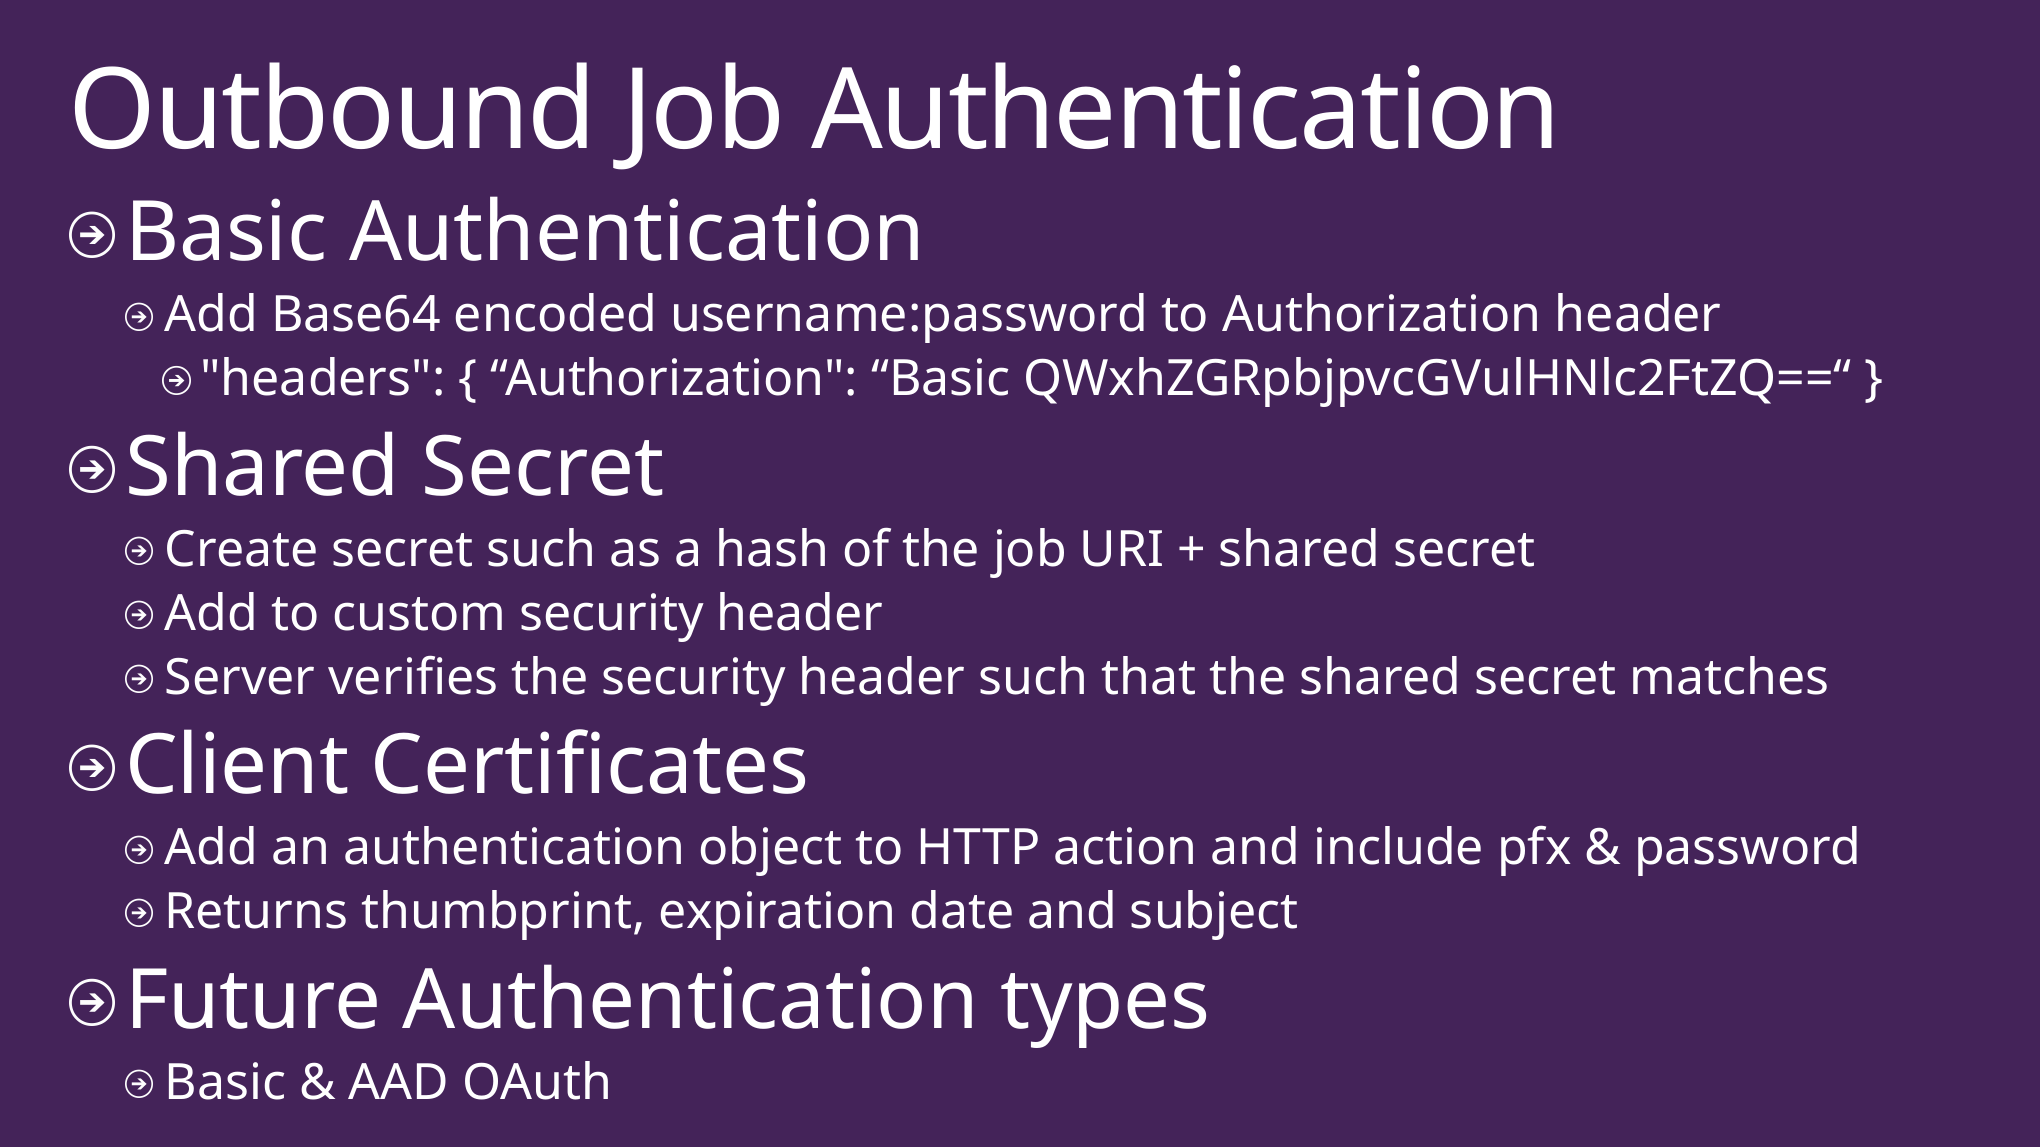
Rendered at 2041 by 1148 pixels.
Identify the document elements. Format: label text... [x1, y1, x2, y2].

picture [69, 966, 128, 1026]
picture [125, 295, 161, 331]
picture [125, 657, 161, 693]
list Basic Authentication Add Base64 encoded username:password to Authorization header "headers": { “Authorization": “Basic QWxhZGRpbjpvcGVulHNlc2FtZQ==“ } Shared Secret Create secret such as a hash of the job URI + shared secret Add to custom security header Server verifies the security header such that the shared secret matches Client Certificates Add an authentication object to HTTP action and include pfx & password Returns thumbprint, expiration date and subject Future Authentication types Basic & AAD OAuth [45, 187, 1996, 1148]
title Outbound Job Authentication [45, 36, 1996, 187]
picture [125, 529, 161, 565]
picture [125, 828, 161, 864]
picture [125, 593, 161, 629]
picture [69, 433, 128, 493]
picture [125, 891, 161, 927]
picture [69, 732, 128, 791]
picture [69, 199, 128, 258]
picture [125, 1062, 161, 1098]
picture [162, 358, 198, 395]
